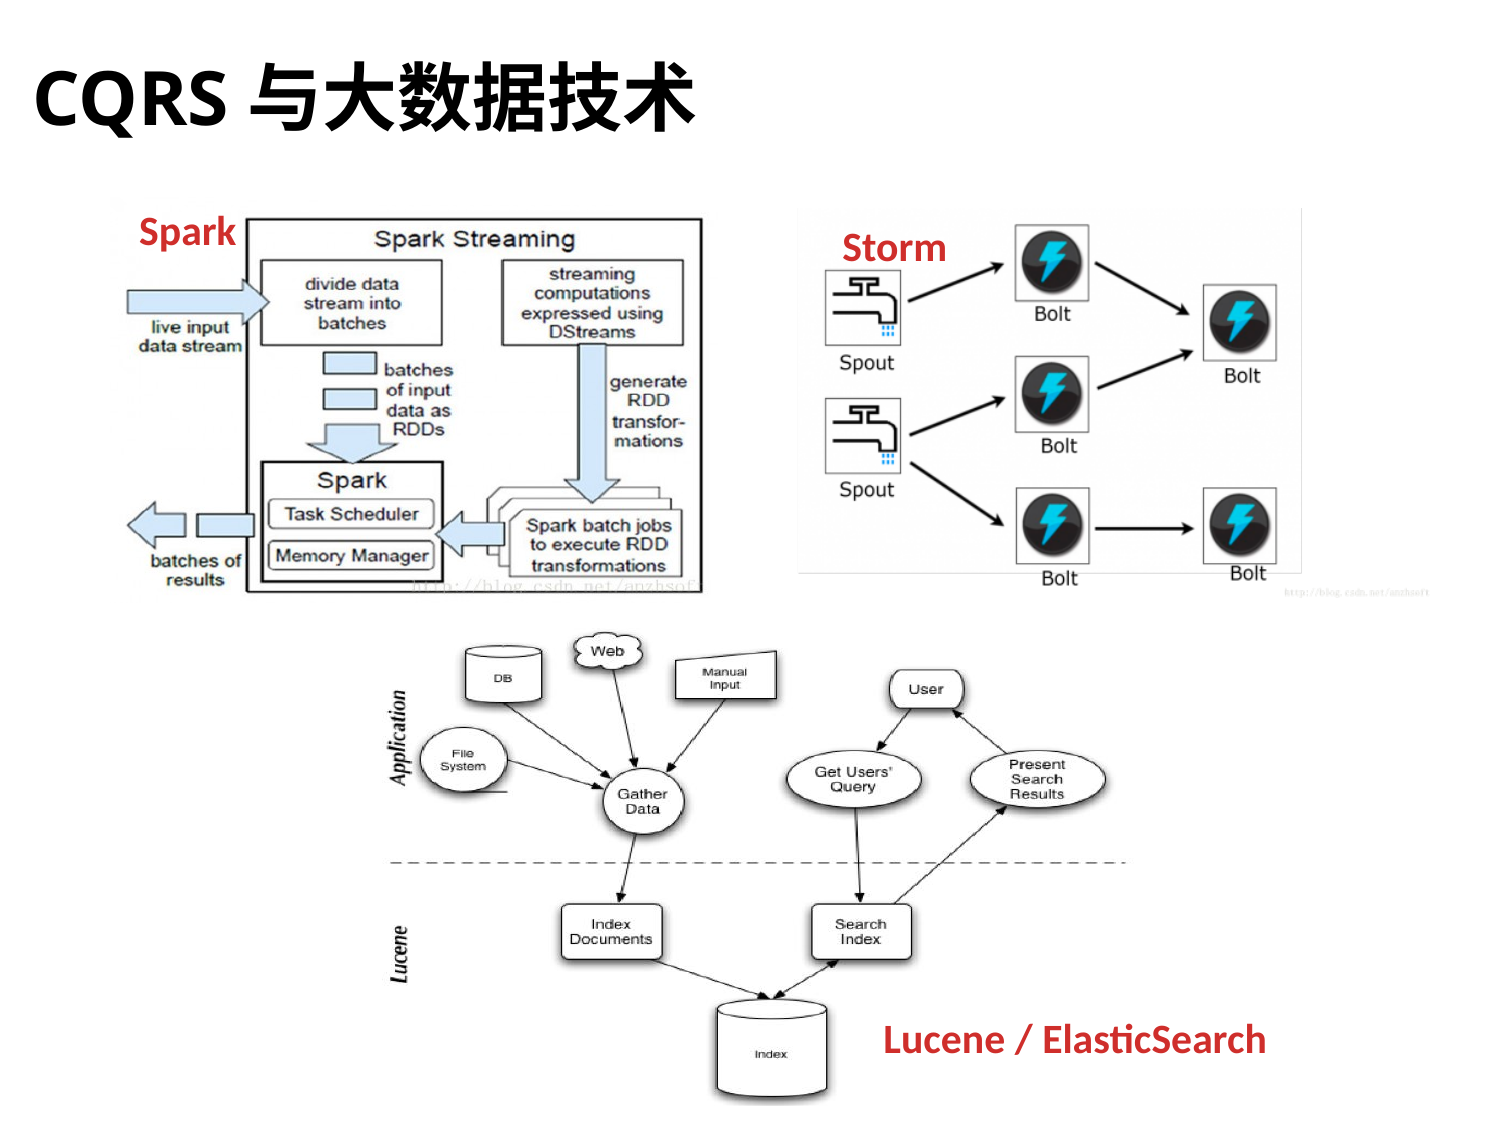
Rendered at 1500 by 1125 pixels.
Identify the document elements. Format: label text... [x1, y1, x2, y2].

text_box CQRS与大数据技术 [17, 42, 1176, 149]
picture [759, 207, 1436, 603]
text_box Lucene / ElasticSearch [1144, 1004, 1283, 1070]
picture [365, 621, 1139, 1107]
picture [110, 197, 718, 603]
